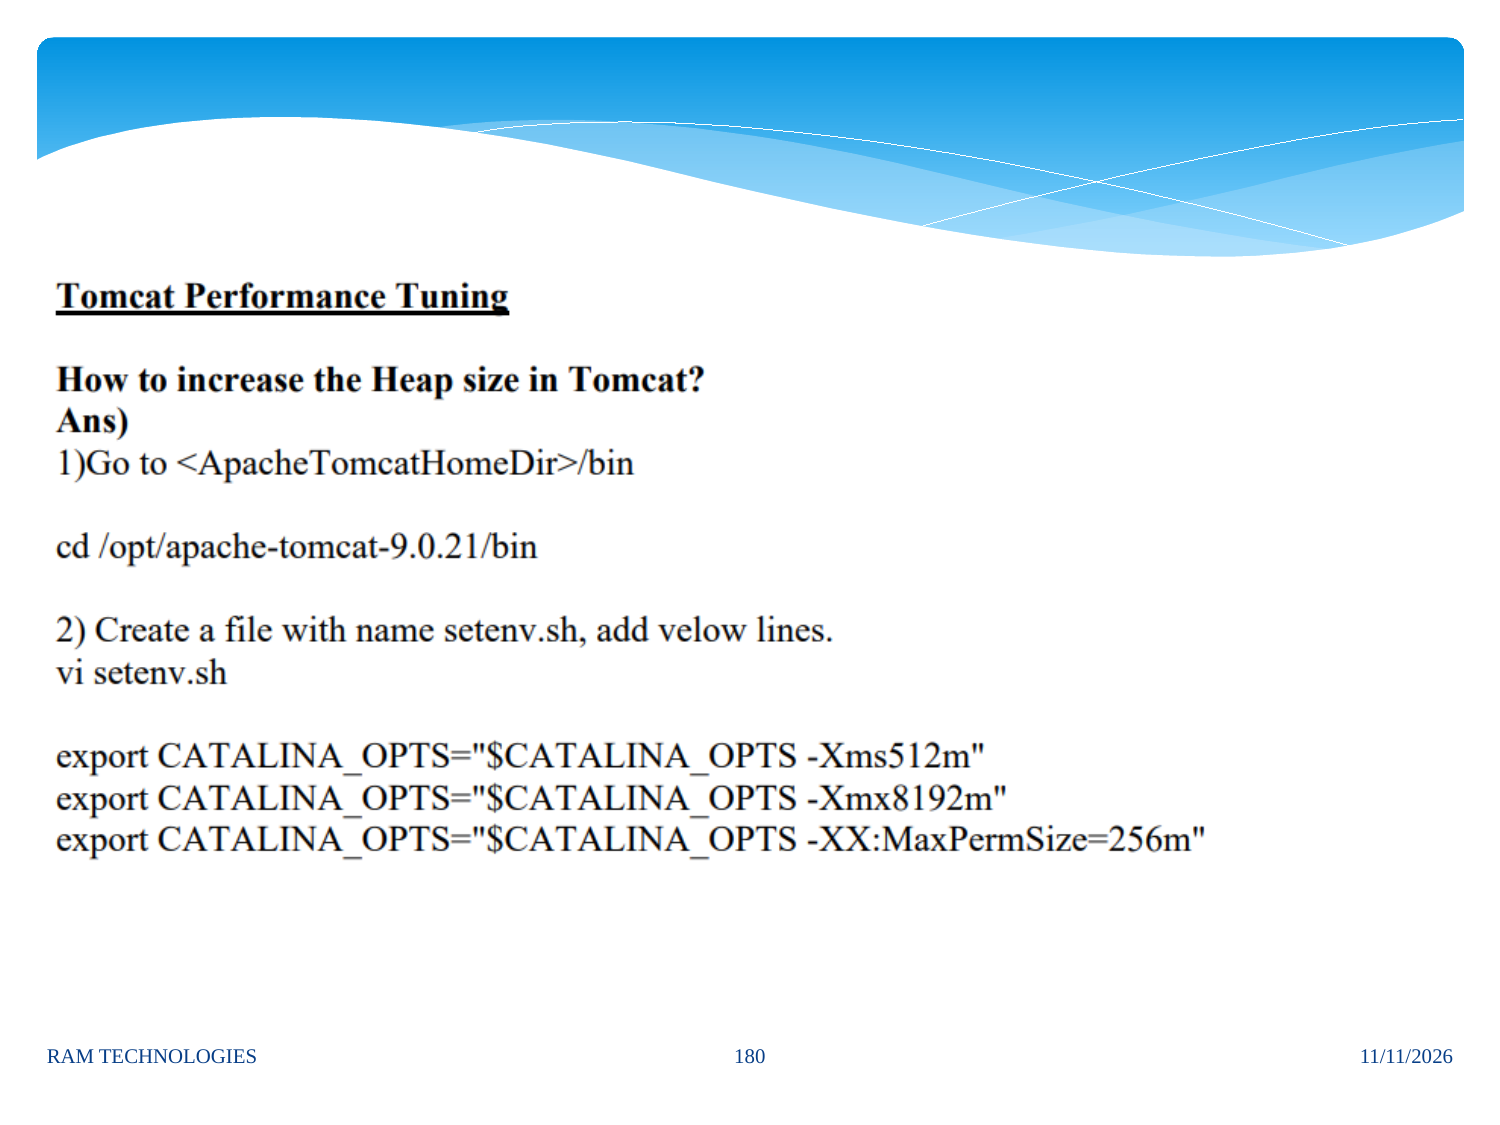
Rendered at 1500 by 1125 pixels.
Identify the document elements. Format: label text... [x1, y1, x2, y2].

slide_number 180 [654, 1025, 846, 1086]
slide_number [847, 1025, 1469, 1086]
picture [49, 266, 1459, 883]
footer RAM TECHNOLOGIES [31, 1025, 653, 1086]
